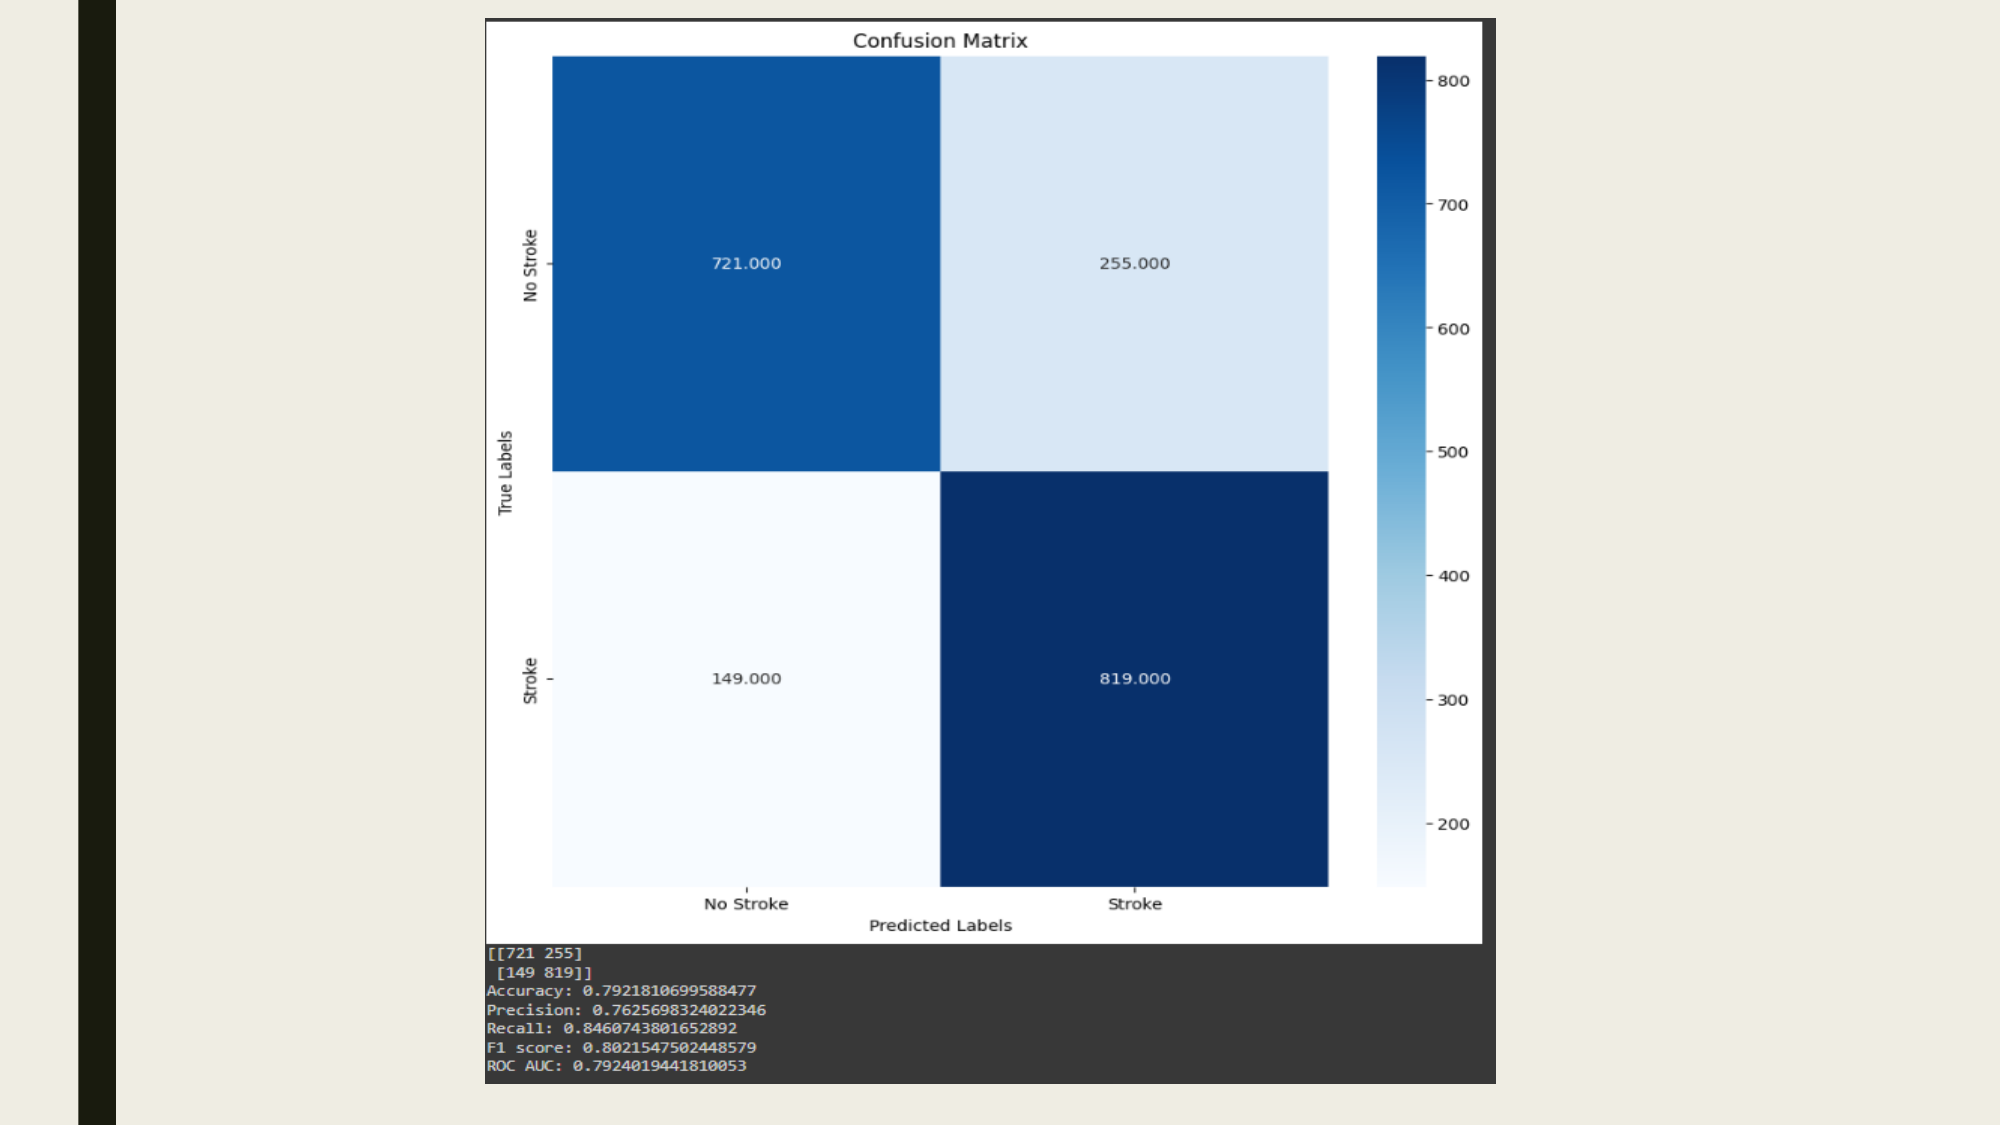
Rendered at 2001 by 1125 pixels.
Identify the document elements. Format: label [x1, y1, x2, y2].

picture [485, 18, 1496, 1084]
